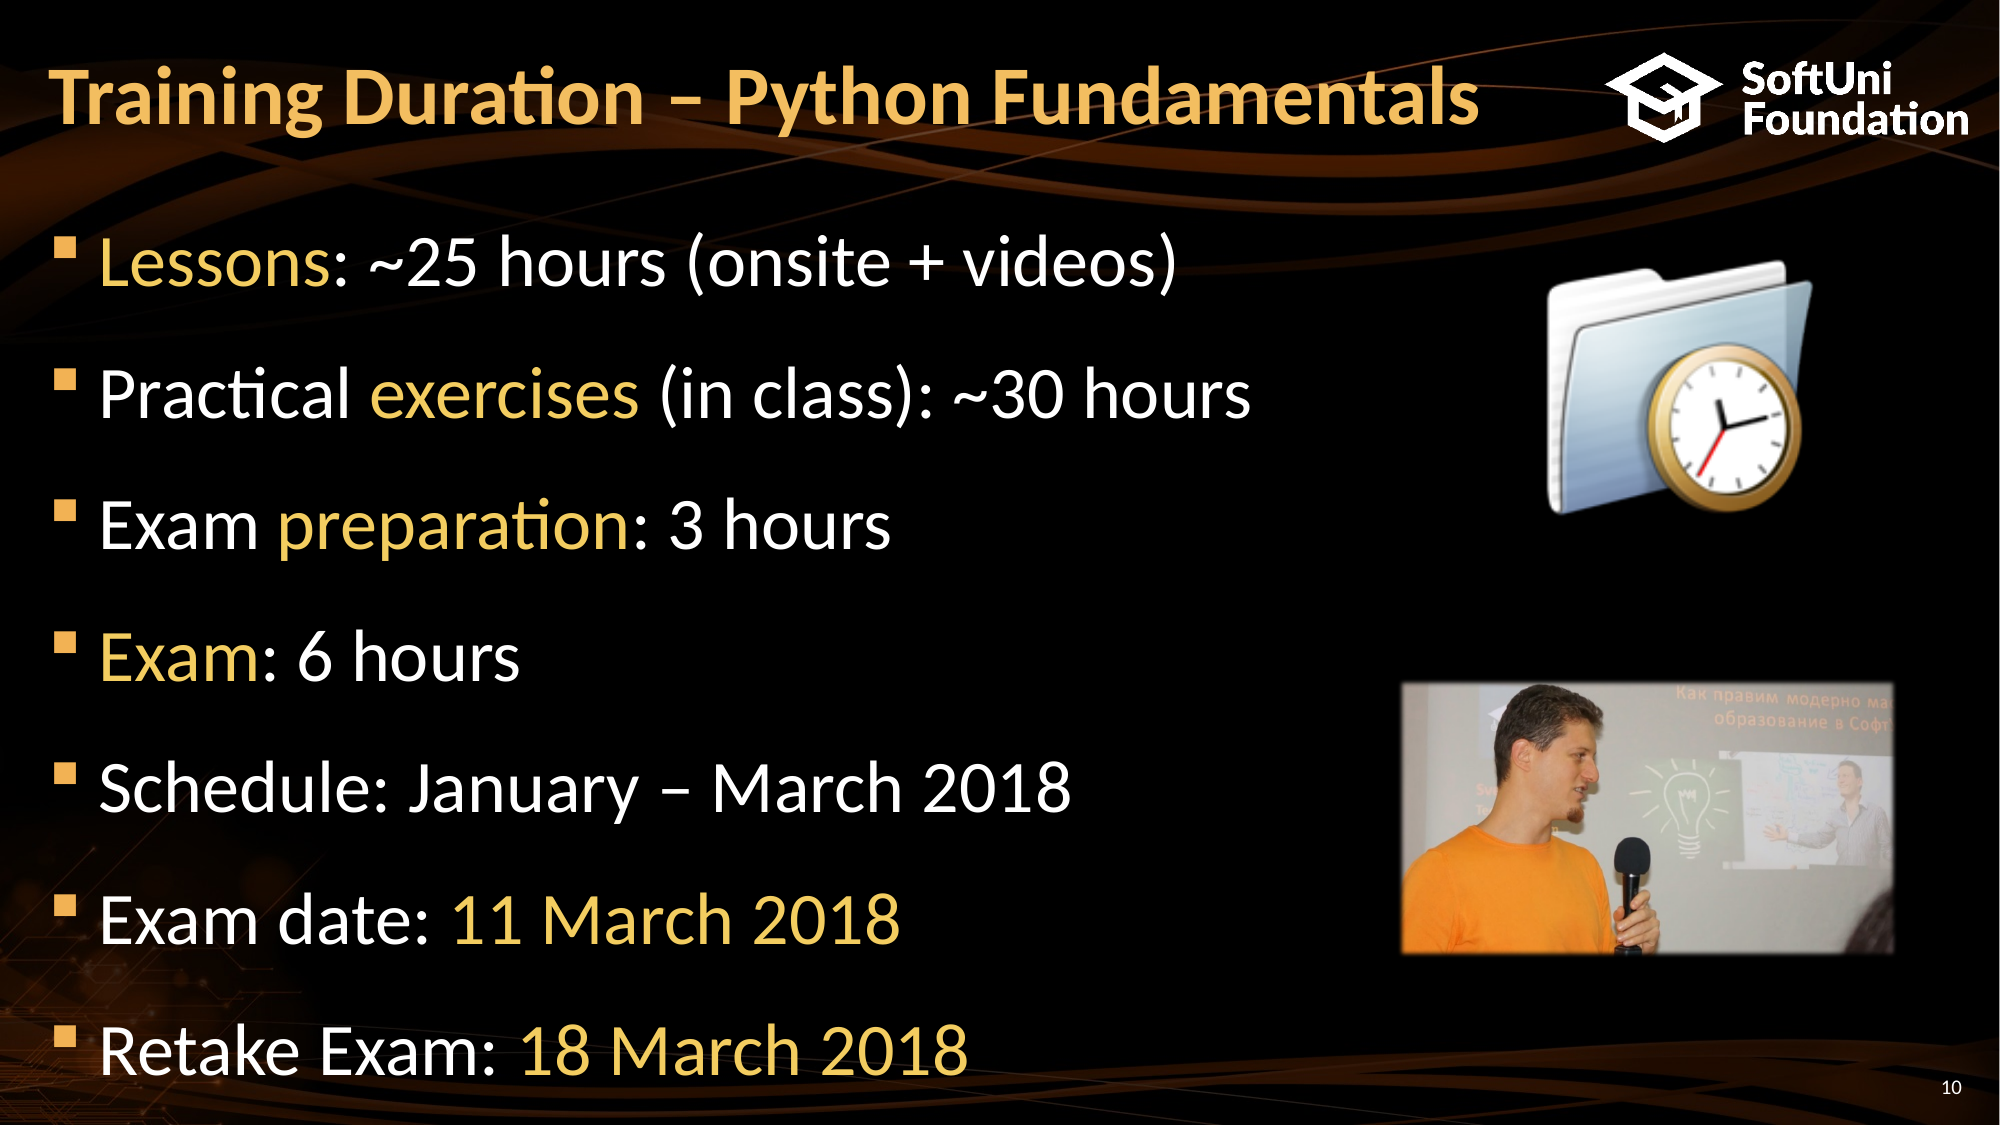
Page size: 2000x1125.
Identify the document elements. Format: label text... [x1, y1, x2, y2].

title Training Duration – Python Fundamentals [30, 6, 1602, 189]
picture [0, 0, 2000, 1125]
list Lessons: ~25 hours (onsite + videos) Practical exercises (in class): ~30 hours Exam preparation: 3 hours Exam: 6 hours Schedule: January – March 2018 Exam date: 11 March 2018 Retake Exam: 18 March 2018 [31, 188, 1968, 1103]
